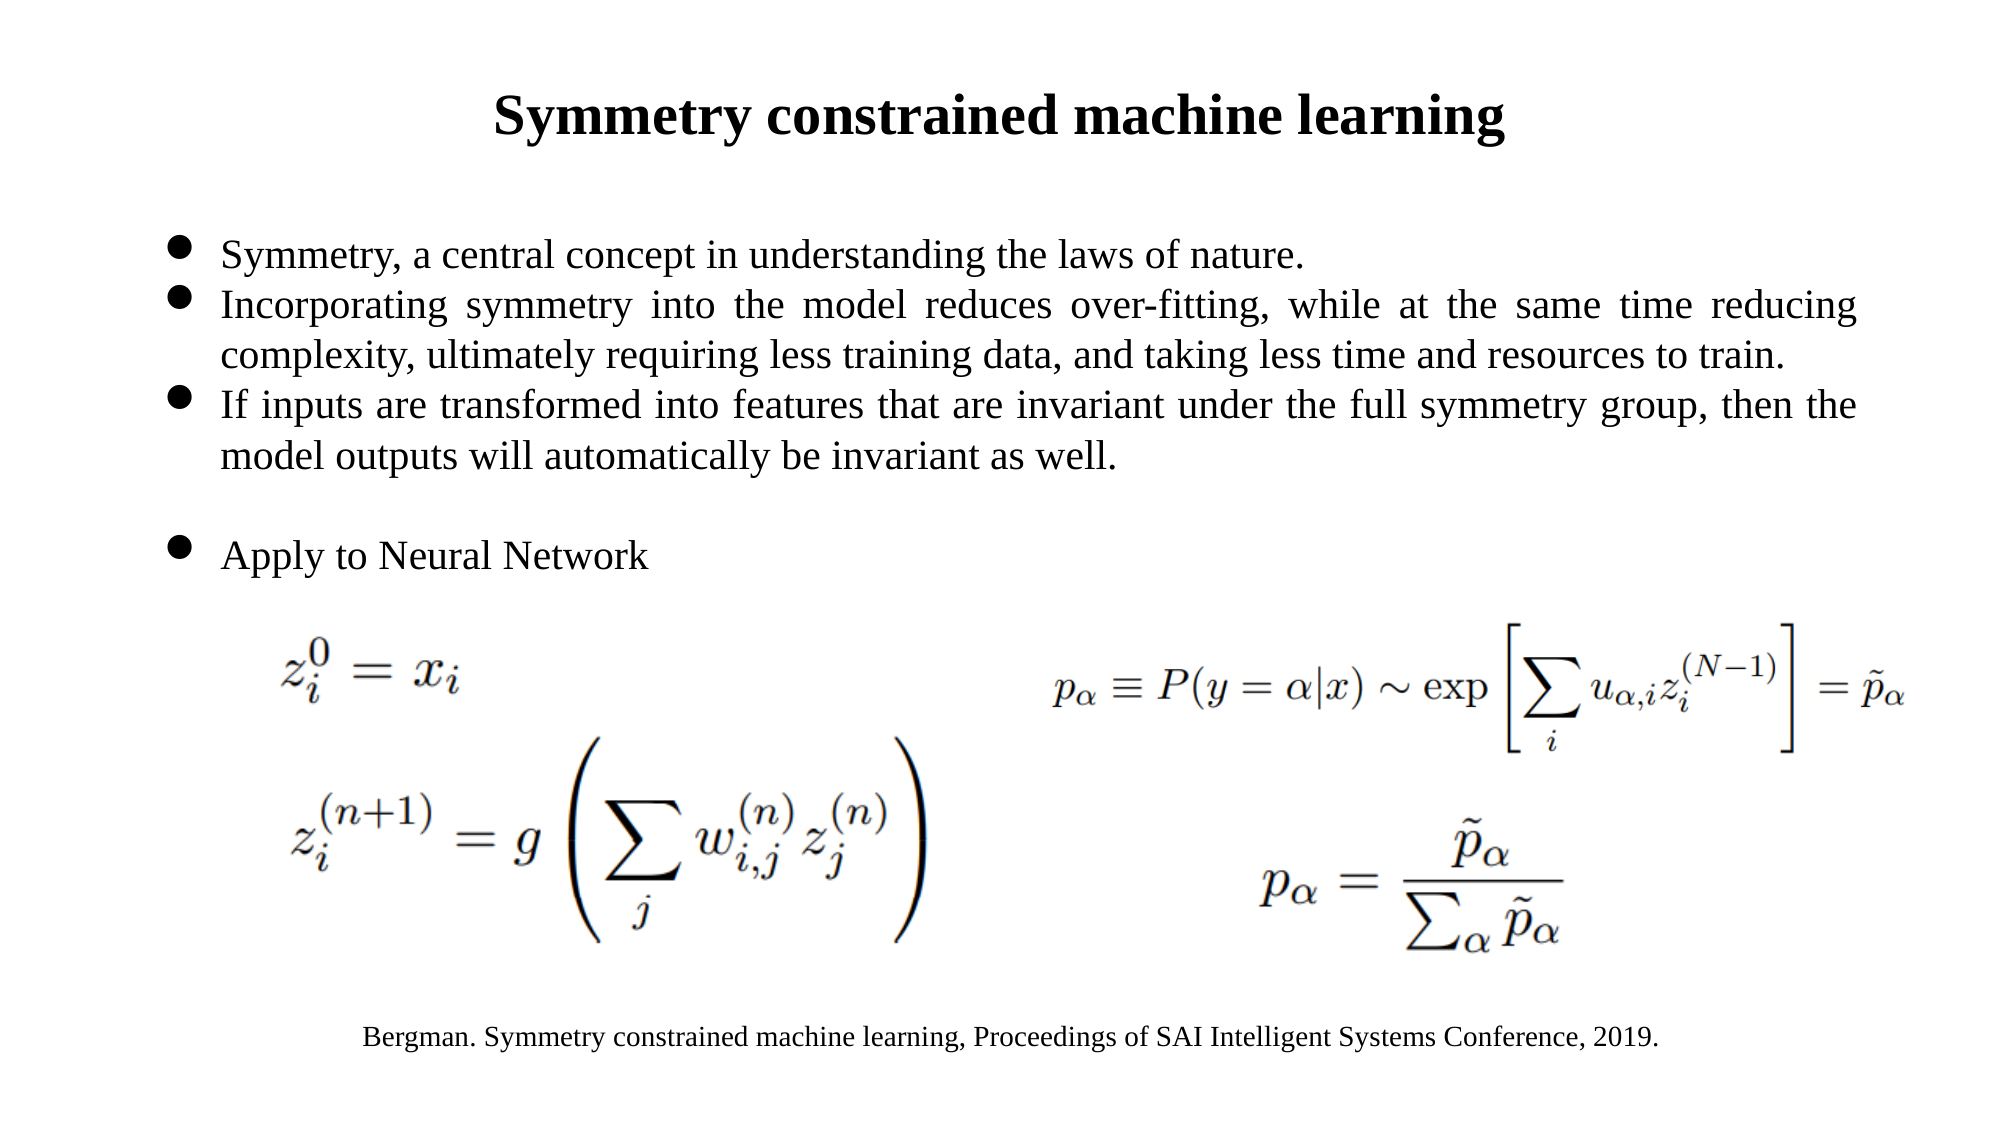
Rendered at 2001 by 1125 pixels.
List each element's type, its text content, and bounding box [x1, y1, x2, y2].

text_box Symmetry, a central concept in understanding the laws of nature. Incorporating symmetry into the model reduces over-fitting, while at the same time reducing complexity, ultimately requiring less training data, and taking less time and resources to train. If inputs are transformed into features that are invariant under the full symmetry group, then the model outputs will automatically be invariant as well. Apply to Neural Network [149, 219, 1874, 635]
picture [1236, 803, 1588, 976]
text_box Symmetry constrained machine learning [324, 57, 1675, 164]
picture [1039, 617, 1913, 764]
picture [267, 716, 954, 959]
picture [267, 626, 467, 712]
text_box Bergman. Symmetry constrained machine learning, Proceedings of SAI Intelligent Systems Conference, 2019. [202, 1009, 1821, 1060]
